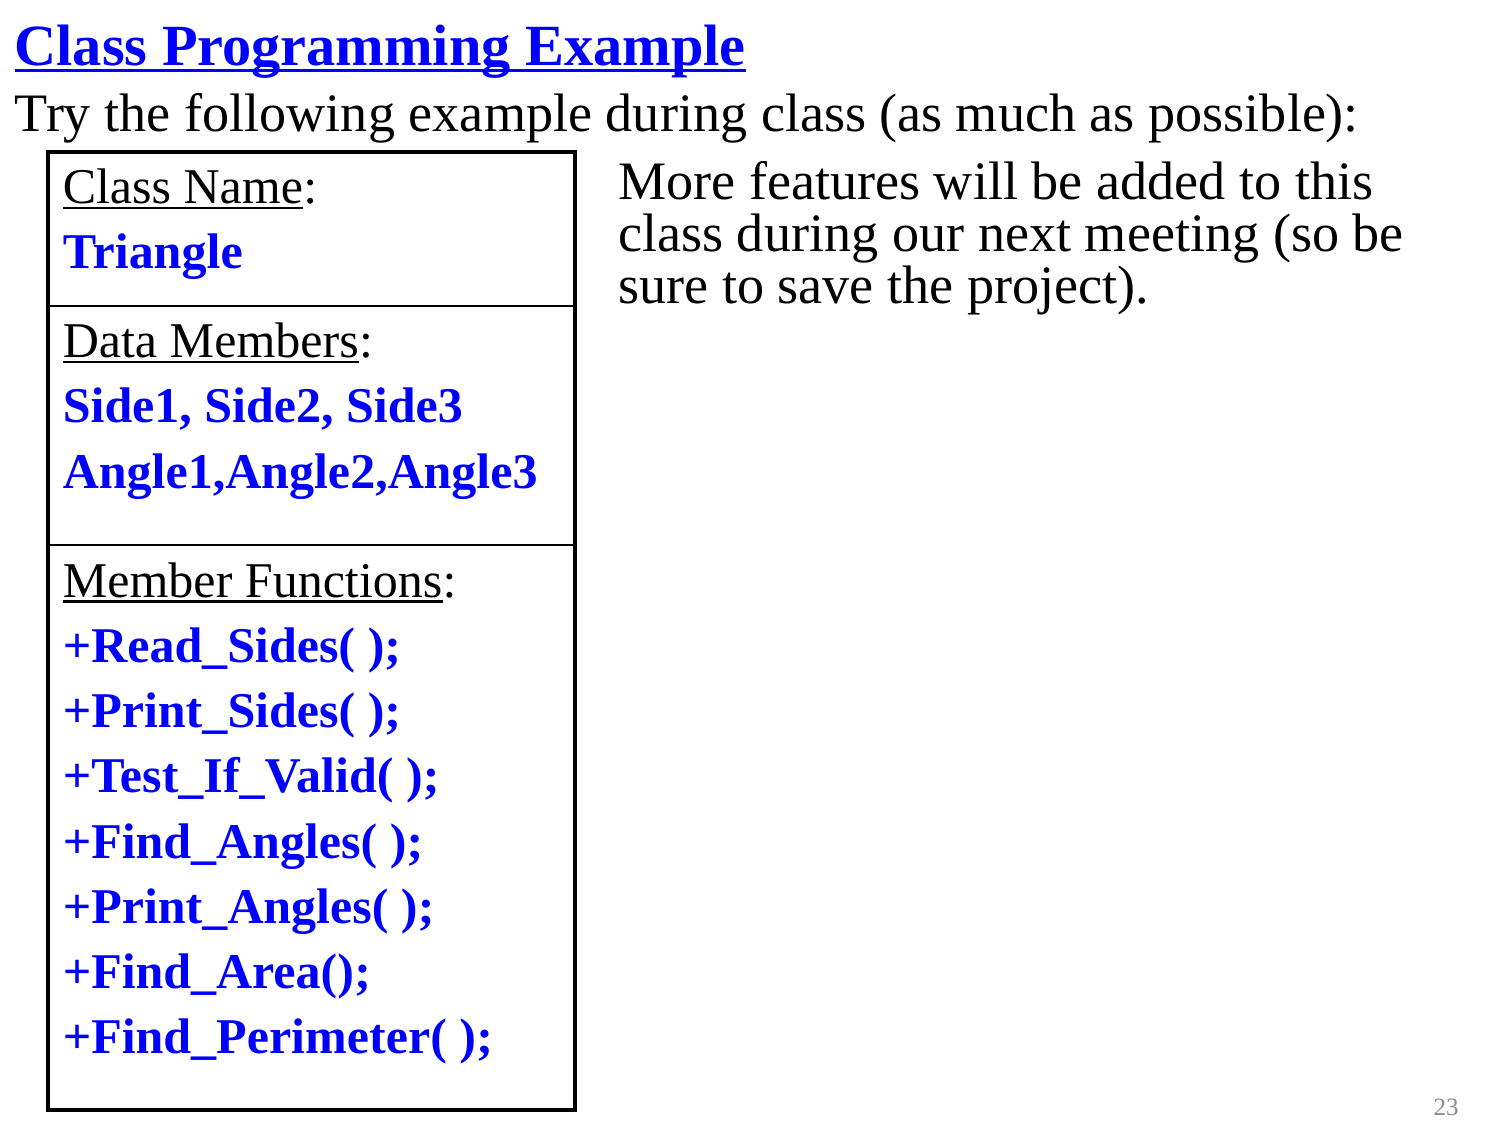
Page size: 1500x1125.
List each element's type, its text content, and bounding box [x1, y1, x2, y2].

text_box 23 [1123, 1085, 1474, 1125]
text_box More features will be added to this class during our next meeting (so be sure to save the project). [603, 150, 1469, 321]
table_header Class Name: Triangle [50, 154, 573, 305]
text_box Class Programming Example Try the following example during class (as much as possible): [0, 0, 1500, 150]
table_cell Data Members: Side1, Side2, Side3 Angle1,Angle2,Angle3 [50, 307, 573, 544]
table_cell Member Functions: +Read_Sides( ); +Print_Sides( ); +Test_If_Valid( ); +Find_Angles( ); +Print_Angles( ); +Find_Area(); +Find_Perimeter( ); [50, 546, 573, 1108]
